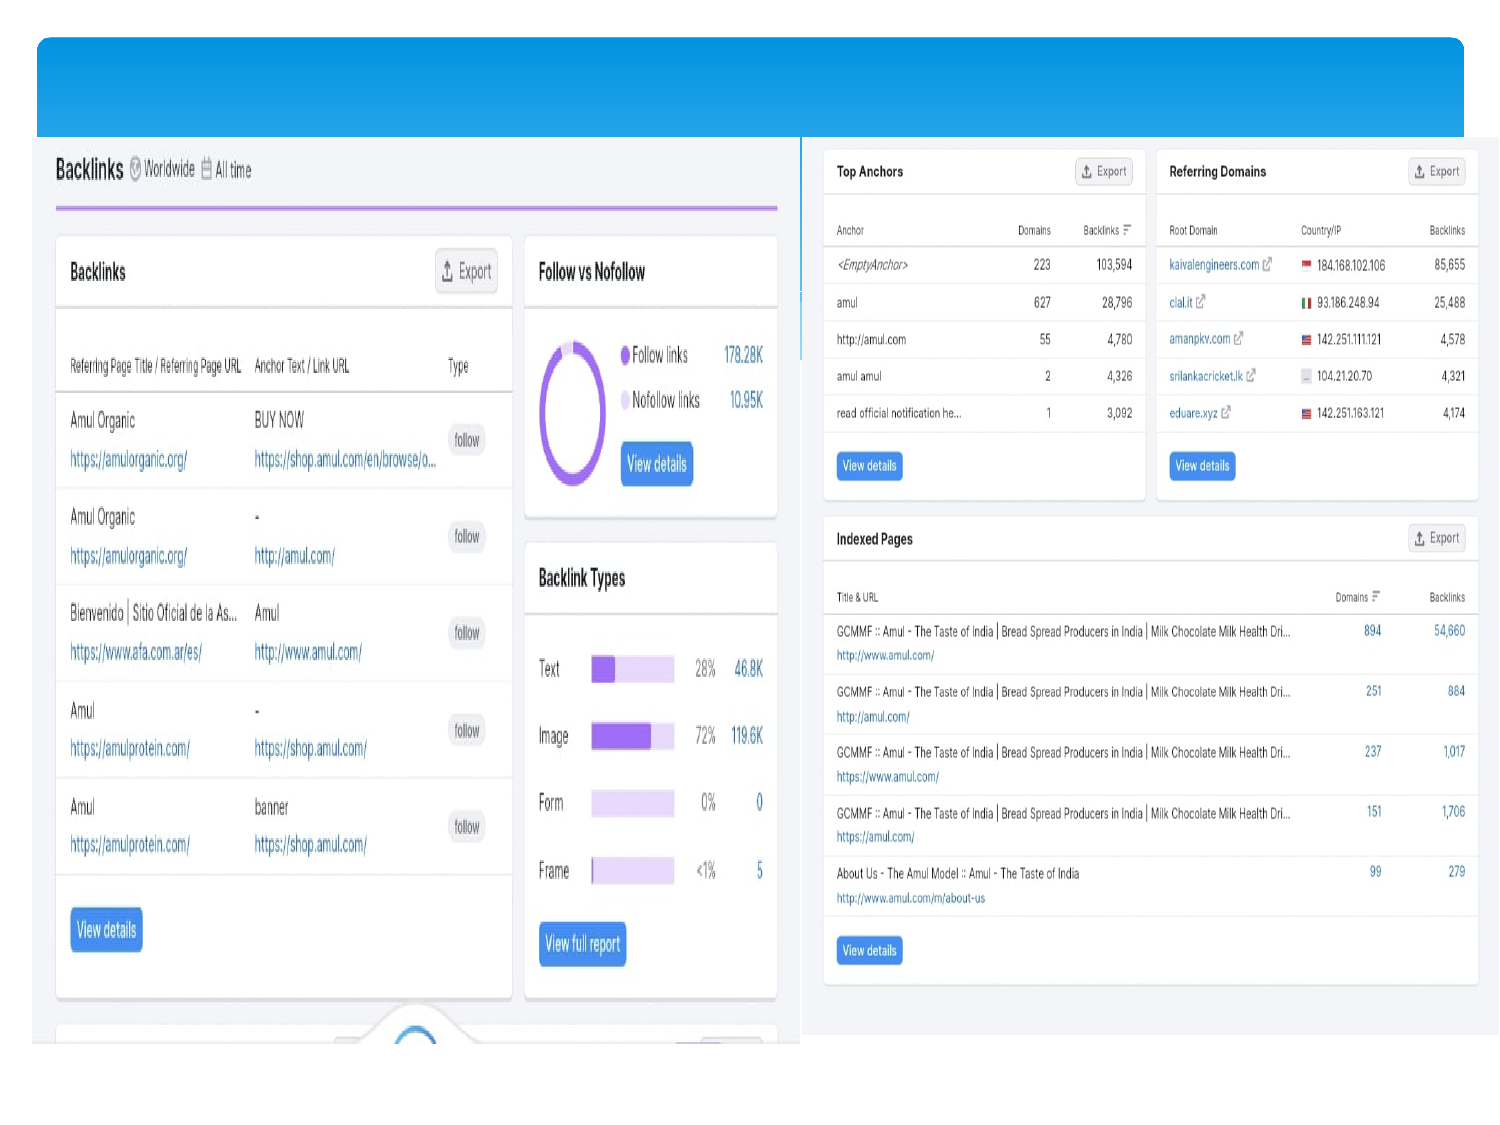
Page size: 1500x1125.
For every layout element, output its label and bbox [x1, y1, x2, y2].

picture [801, 136, 1500, 1036]
list [31, 136, 801, 1045]
